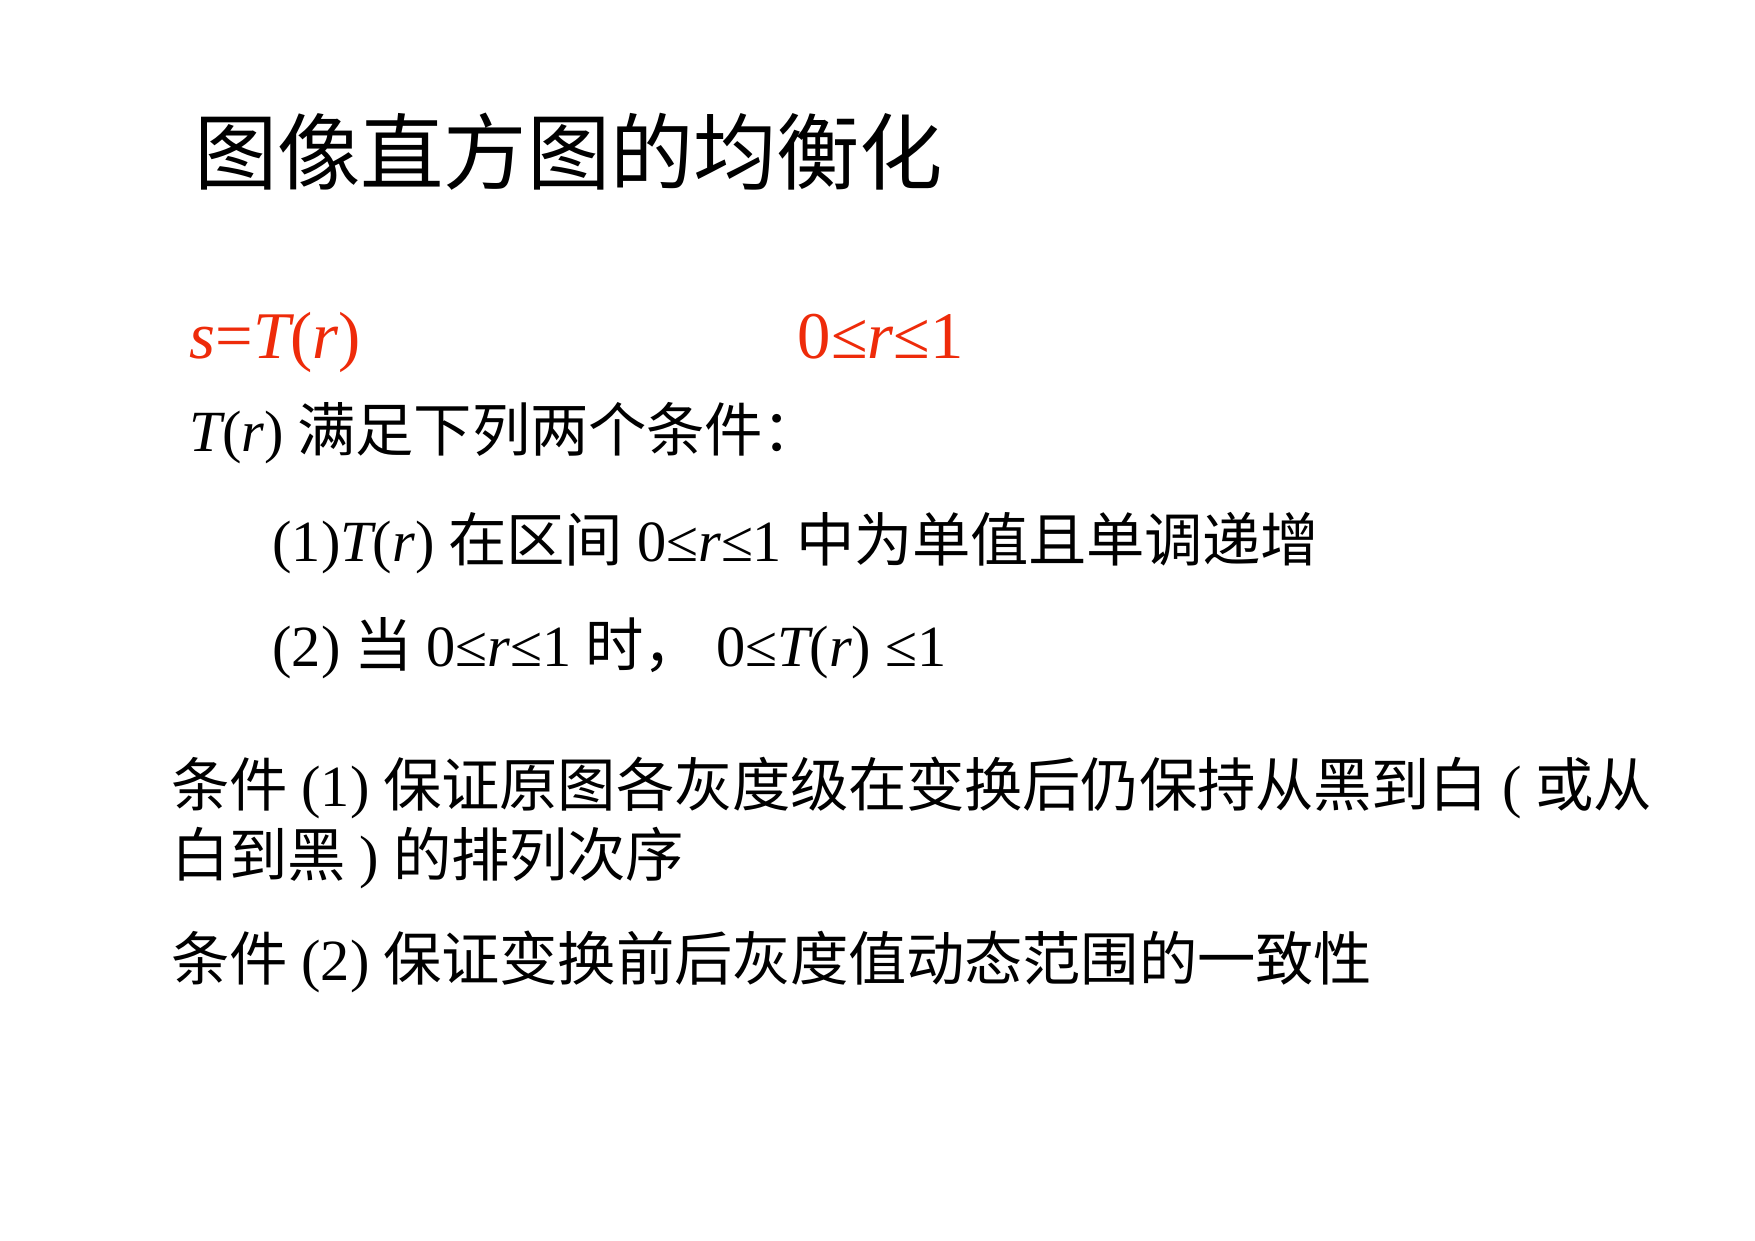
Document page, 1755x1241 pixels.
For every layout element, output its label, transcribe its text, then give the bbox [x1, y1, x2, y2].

text_box 图像直方图的均衡化 [169, 51, 1492, 201]
text_box (1)T(r)在区间0≤r≤1中为单值且单调递增 (2)当0≤r≤1时，0≤T(r) ≤1 [255, 495, 1619, 686]
text_box s=T(r) 0≤r≤1 T(r)满足下列两个条件： [189, 268, 1438, 464]
text_box 条件(1)保证原图各灰度级在变换后仍保持从黑到白(或从白到黑)的排列次序 条件(2)保证变换前后灰度值动态范围的一致性 [169, 671, 1705, 992]
